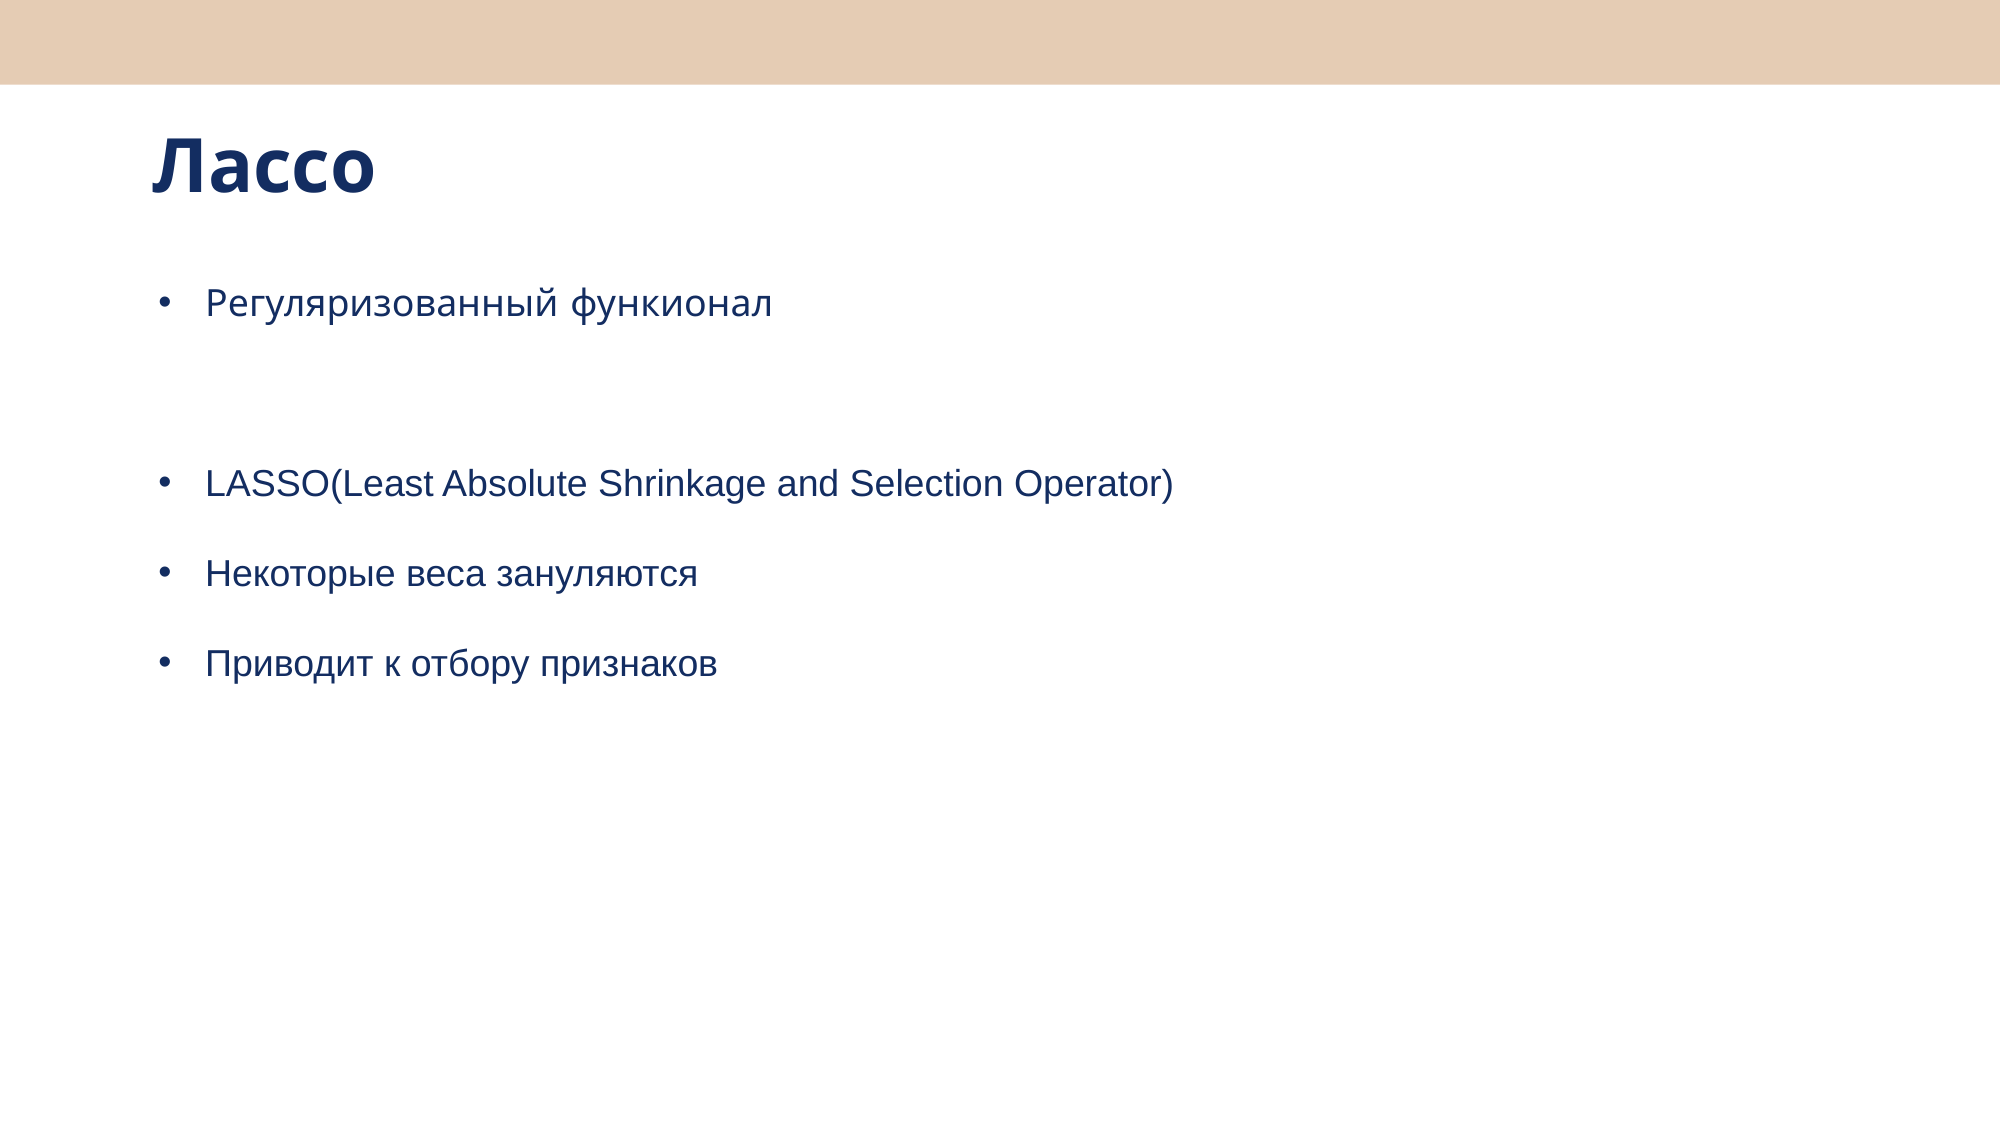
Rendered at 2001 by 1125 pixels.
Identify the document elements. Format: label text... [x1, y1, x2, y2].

title Лассо [137, 59, 1863, 278]
